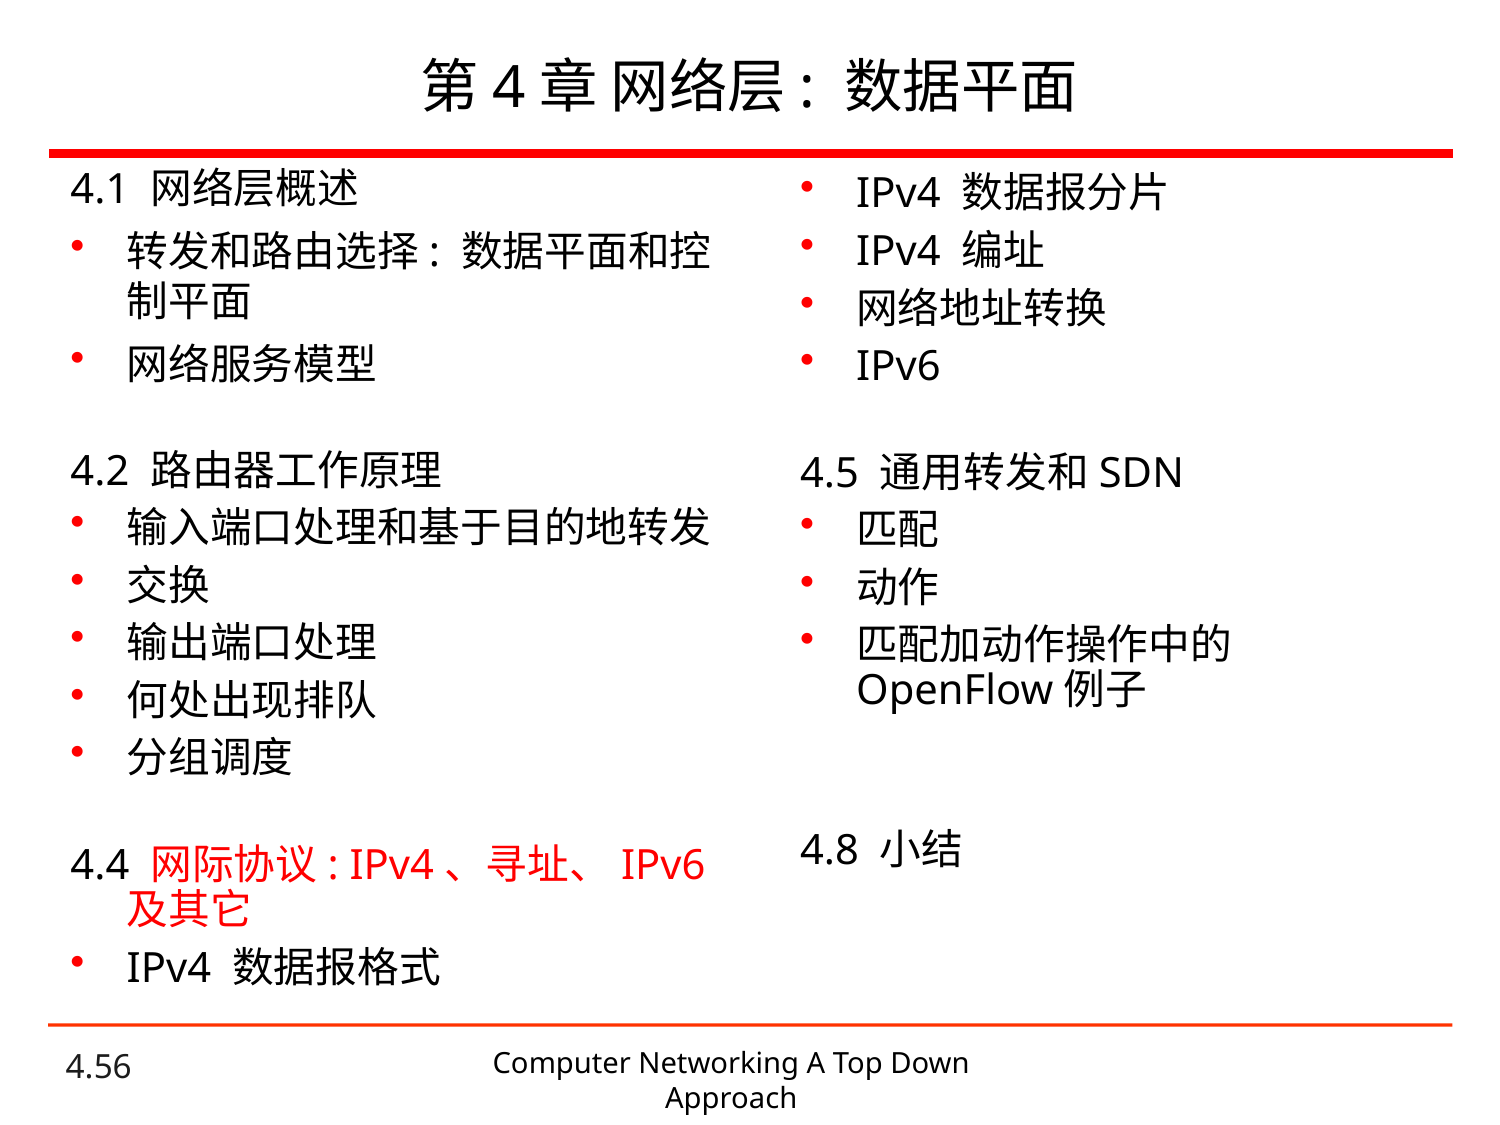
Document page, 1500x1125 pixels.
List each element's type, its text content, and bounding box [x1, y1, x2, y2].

list 4.1 网络层概述 转发和路由选择: 数据平面和控制平面 网络服务模型 4.2 路由器工作原理 输入端口处理和基于目的地转发 交换 输出端口处理 何处出现排队 分组调度 4.4 网际协议: IPv4、寻址、IPv6及其它 IPv4 数据报格式 [55, 159, 754, 1022]
list IPv4 数据报分片 IPv4 编址 网络地址转换 IPv6 4.5 通用转发和SDN 匹配 动作 匹配加动作操作中的OpenFlow例子 4.8 小结 [784, 164, 1443, 1022]
title 第4章 网络层: 数据平面 [55, 31, 1443, 138]
